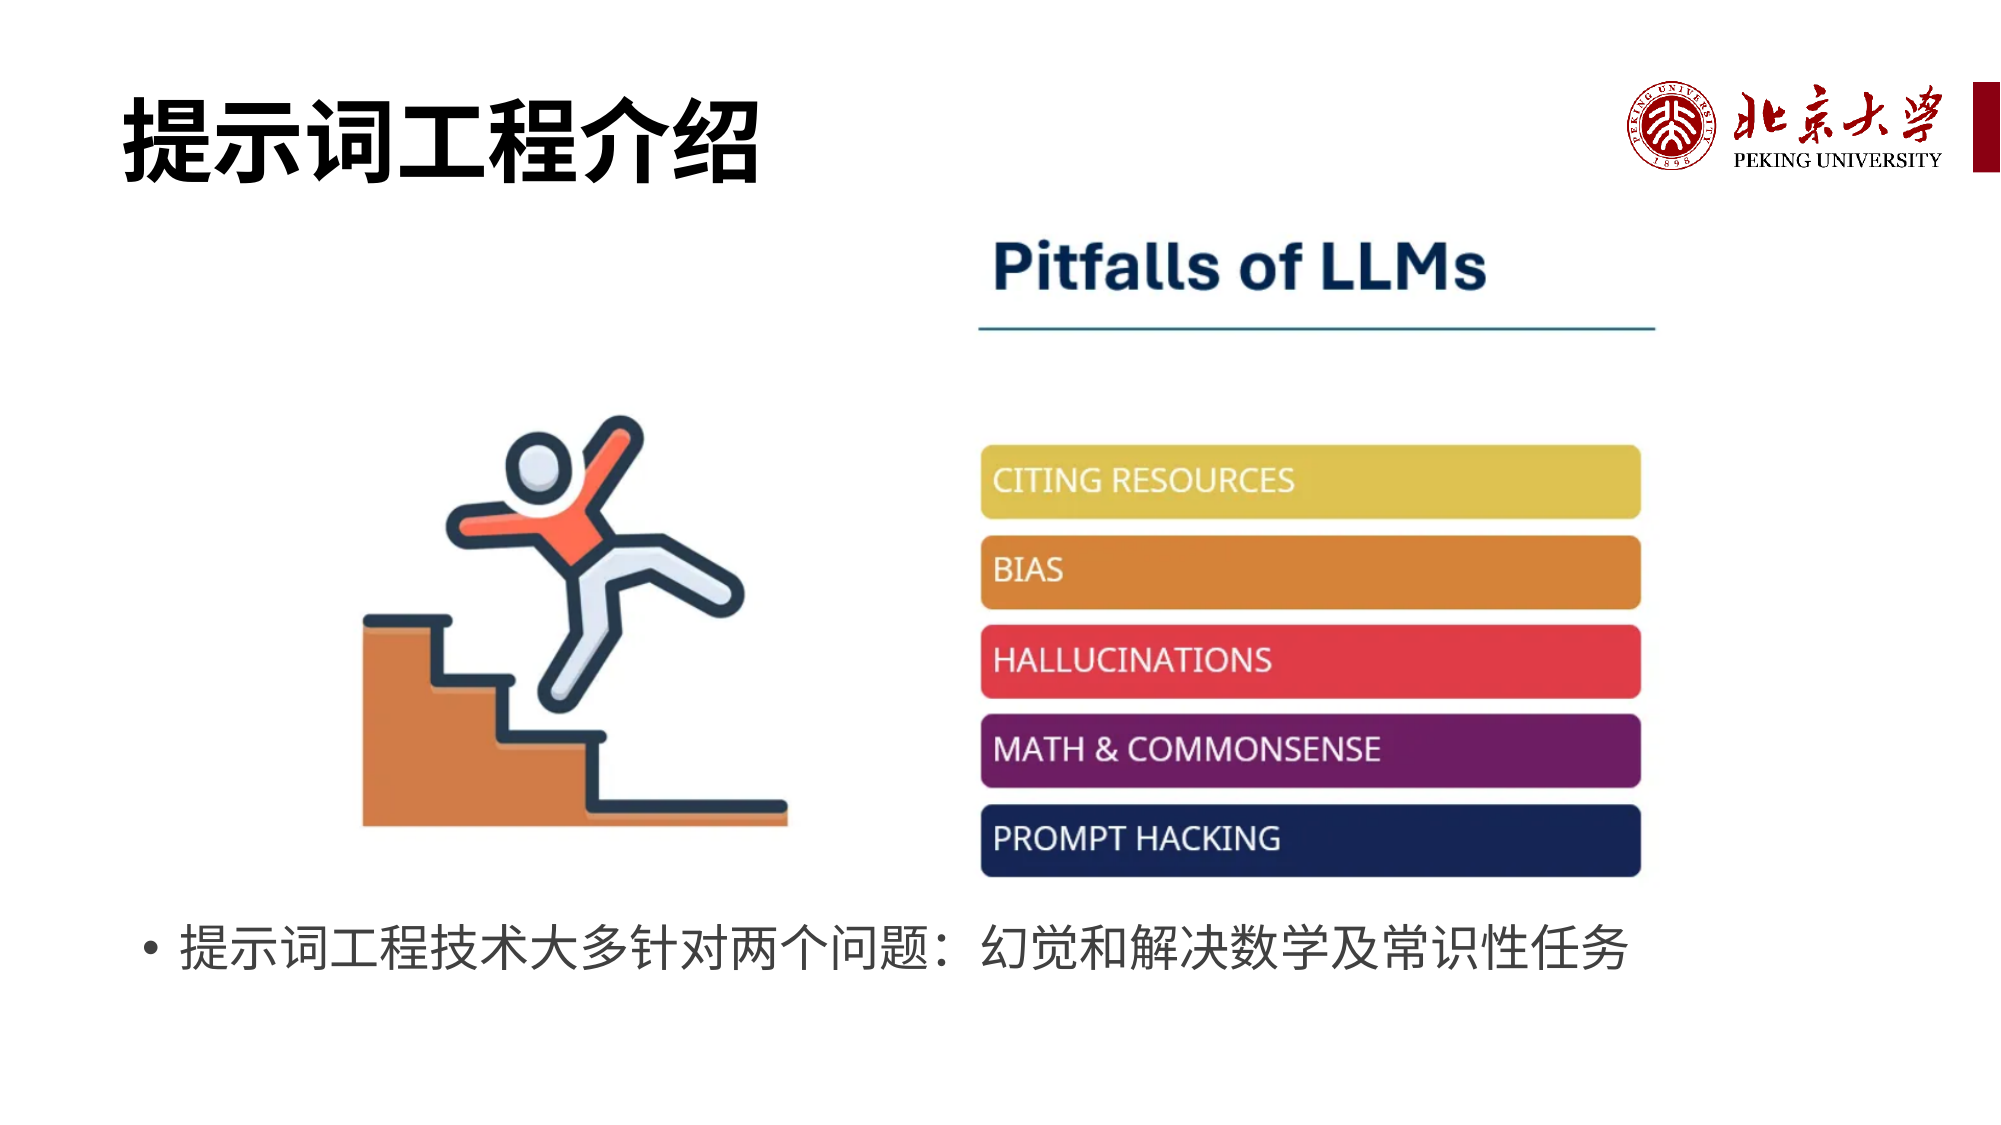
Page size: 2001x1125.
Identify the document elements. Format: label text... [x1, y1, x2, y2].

text_box [1972, 81, 2000, 173]
picture [1626, 80, 1943, 171]
title 提示词工程介绍 [106, 36, 895, 255]
list 提示词工程技术大多针对两个问题：幻觉和解决数学及常识性任务 [127, 915, 1838, 1004]
picture [282, 223, 1682, 896]
